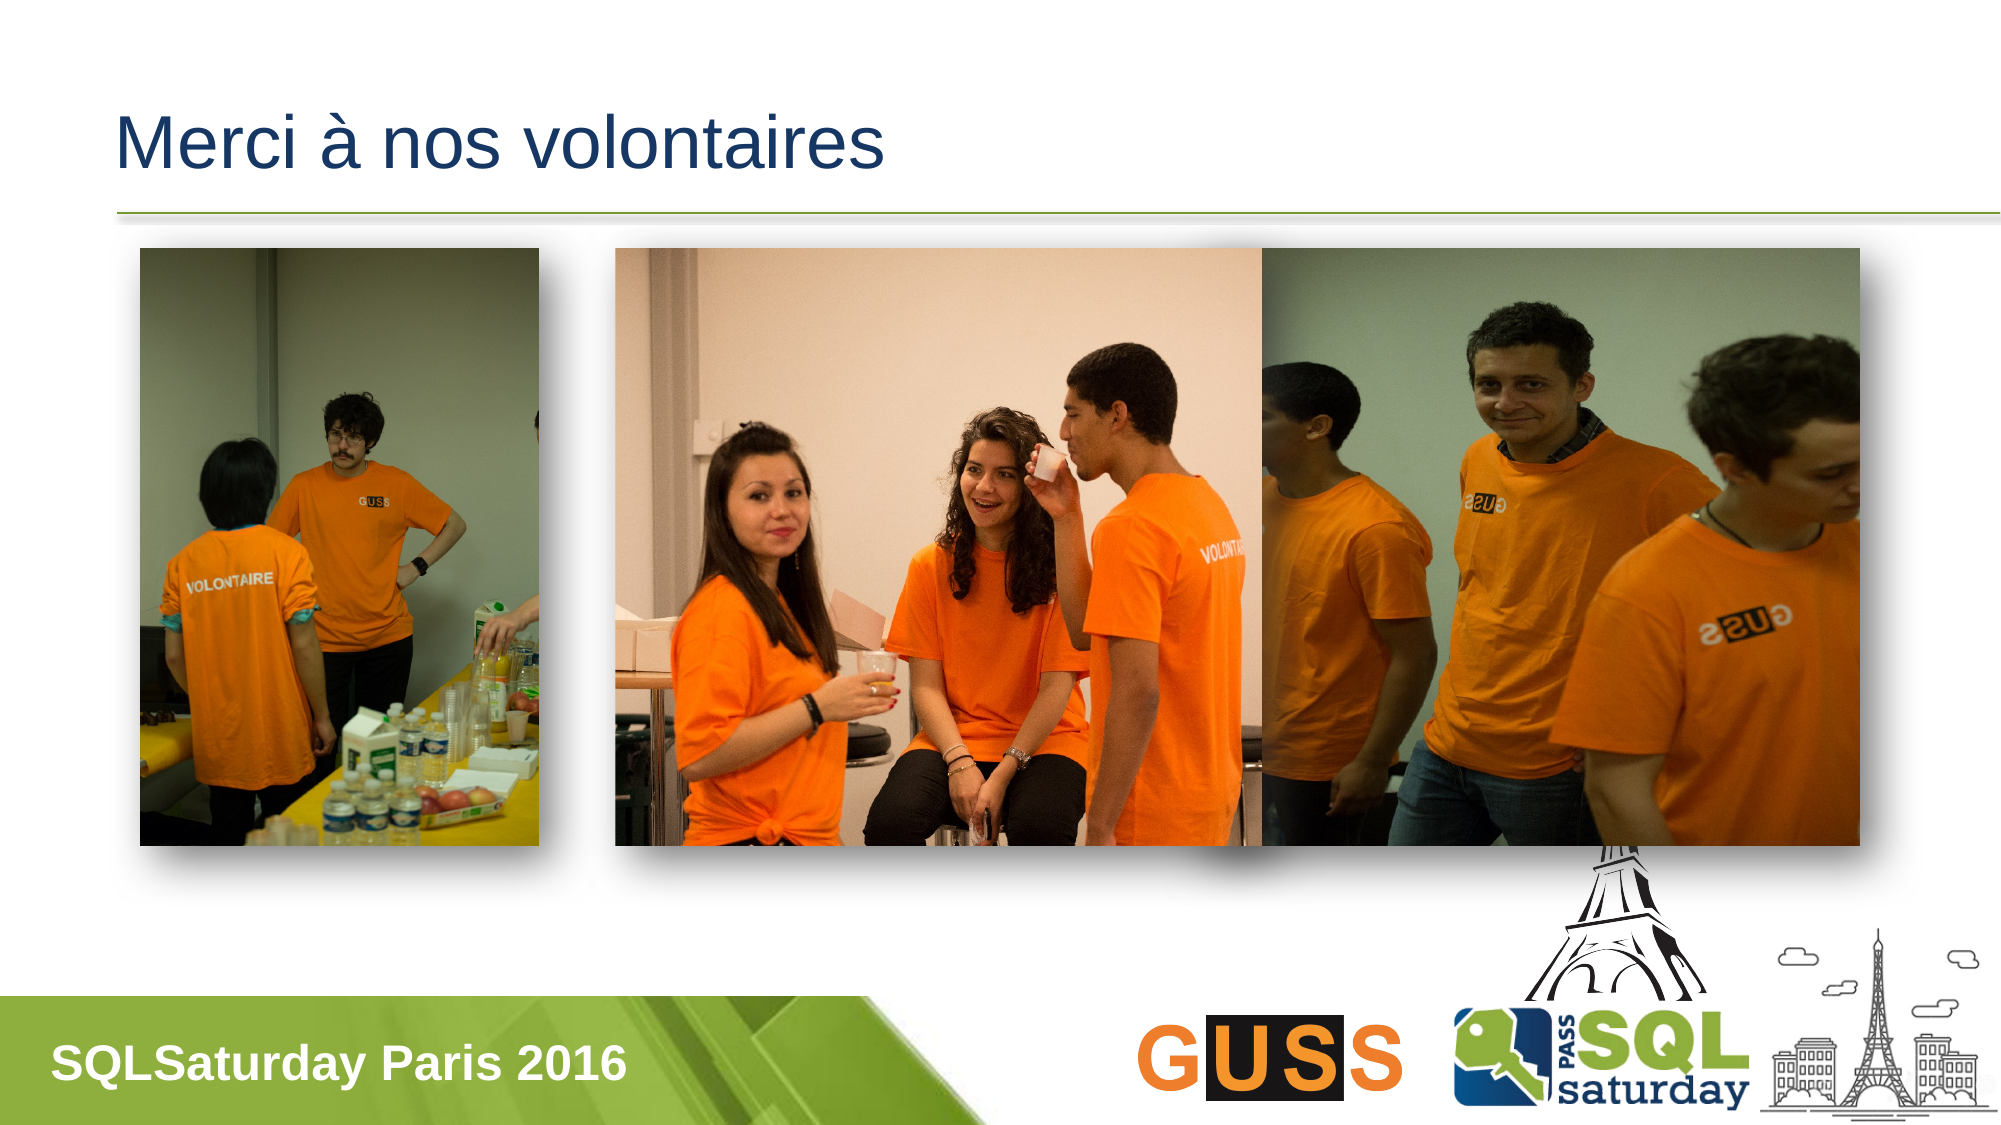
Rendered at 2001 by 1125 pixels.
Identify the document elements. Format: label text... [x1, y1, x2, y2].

picture [0, 996, 1402, 1125]
title Merci à nos volontaires [99, 45, 1900, 233]
picture [139, 248, 539, 846]
picture [615, 248, 2000, 1125]
